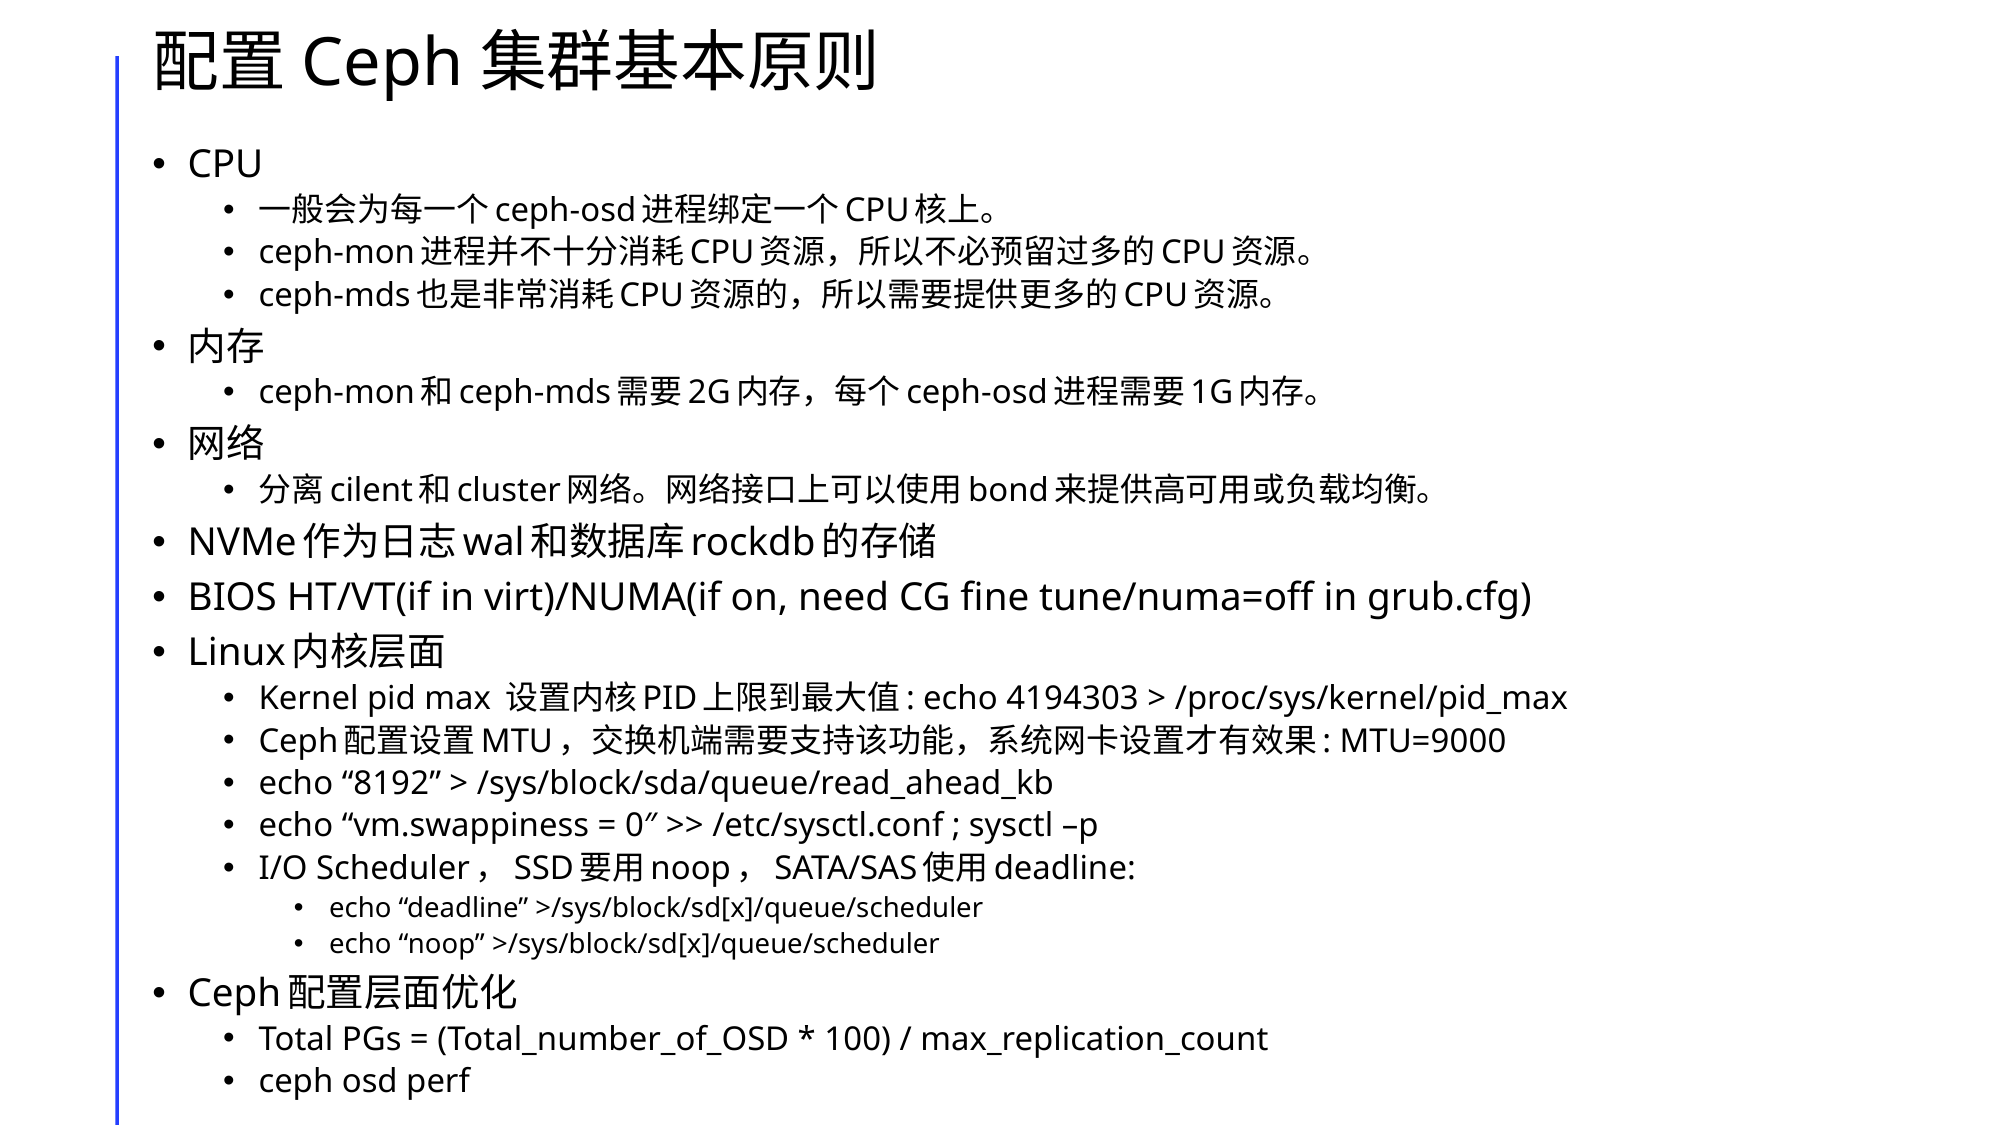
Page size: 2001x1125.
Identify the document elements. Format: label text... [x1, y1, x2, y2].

list CPU 一般会为每一个ceph-osd进程绑定一个CPU核上。 ceph-mon进程并不十分消耗CPU资源，所以不必预留过多的CPU资源。 ceph-mds也是非常消耗CPU资源的，所以需要提供更多的CPU资源。 内存 ceph-mon和ceph-mds需要2G内存，每个ceph-osd进程需要1G内存。 网络 分离cilent和cluster网络。网络接口上可以使用bond来提供高可用或负载均衡。 NVMe作为日志wal和数据库rockdb的存储 BIOS HT/VT(if in virt)/NUMA(if on, need CG fine tune/numa=off in grub.cfg) Linux内核层面 Kernel pid max 设置内核PID上限到最大值: echo 4194303 > /proc/sys/kernel/pid_max Ceph配置设置MTU，交换机端需要支持该功能，系统网卡设置才有效果: MTU=9000 echo “8192” > /sys/block/sda/queue/read_ahead_kb echo “vm.swappiness = 0″ >> /etc/sysctl.conf ; sysctl –p I/O Scheduler，SSD要用noop，SATA/SAS使用deadline: echo “deadline” >/sys/block/sd[x]/queue/scheduler echo “noop” >/sys/block/sd[x]/queue/scheduler Ceph配置层面优化 Total PGs = (Total_number_of_OSD * 100) / max_replication_count ceph osd perf [137, 137, 1863, 1109]
title 配置Ceph集群基本原则 [137, 30, 1863, 97]
